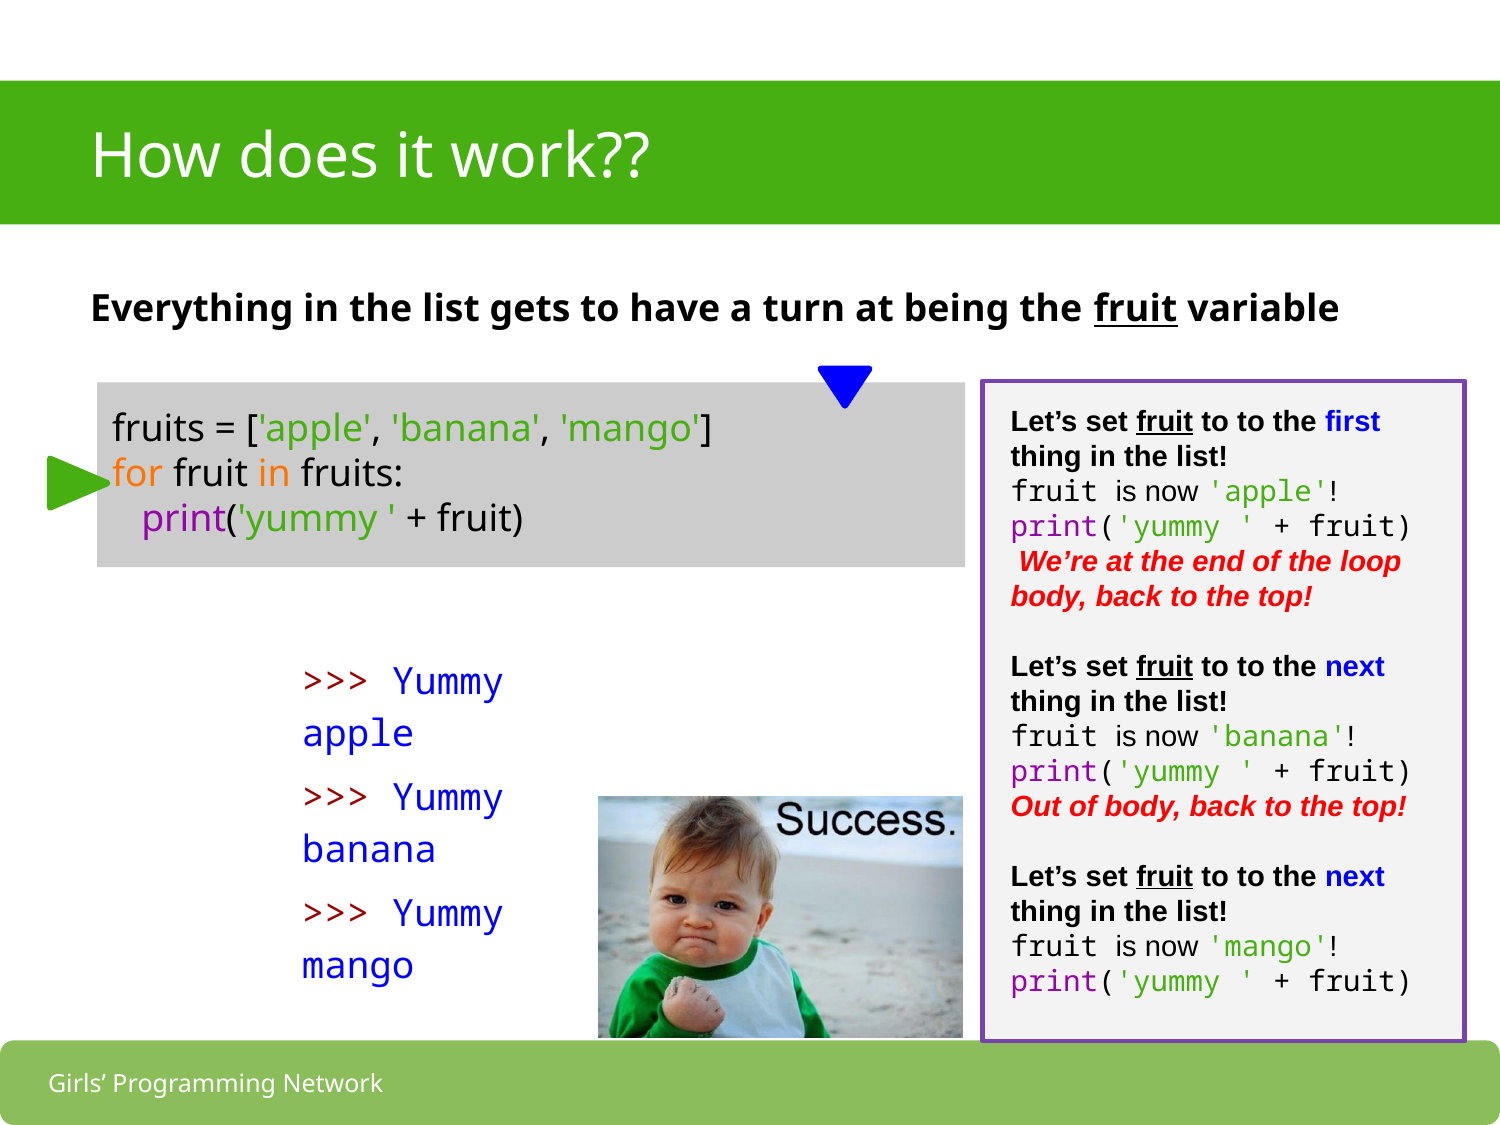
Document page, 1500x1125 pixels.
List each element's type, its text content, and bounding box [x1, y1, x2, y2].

text_box [50, 458, 108, 508]
text_box [1425, 380, 1465, 387]
text_box [820, 368, 870, 406]
title How does it work?? [75, 80, 1425, 225]
text_box >>> Yummy apple >>> Yummy banana >>> Yummy mango [286, 635, 651, 855]
picture [597, 796, 963, 1038]
text_box fruits = ['apple', 'banana', 'mango'] for fruit in fruits: print('yummy ' + fruit) [97, 382, 966, 568]
list Everything in the list gets to have a turn at being the fruit variable [75, 262, 1425, 407]
text_box [982, 407, 1465, 1042]
text_box Let’s set fruit to to the first thing in the list! fruit is now 'apple'! print('yummy ' + fruit) We’re at the end of the loop body, back to the top! Let’s set fruit to to the next thing in the list! fruit is now 'banana'! print('yummy ' + fruit) Out of body, back to the top! Let’s set fruit to to the next thing in the list! fruit is now 'mango'! print('yummy ' + fruit) [995, 387, 1465, 1022]
